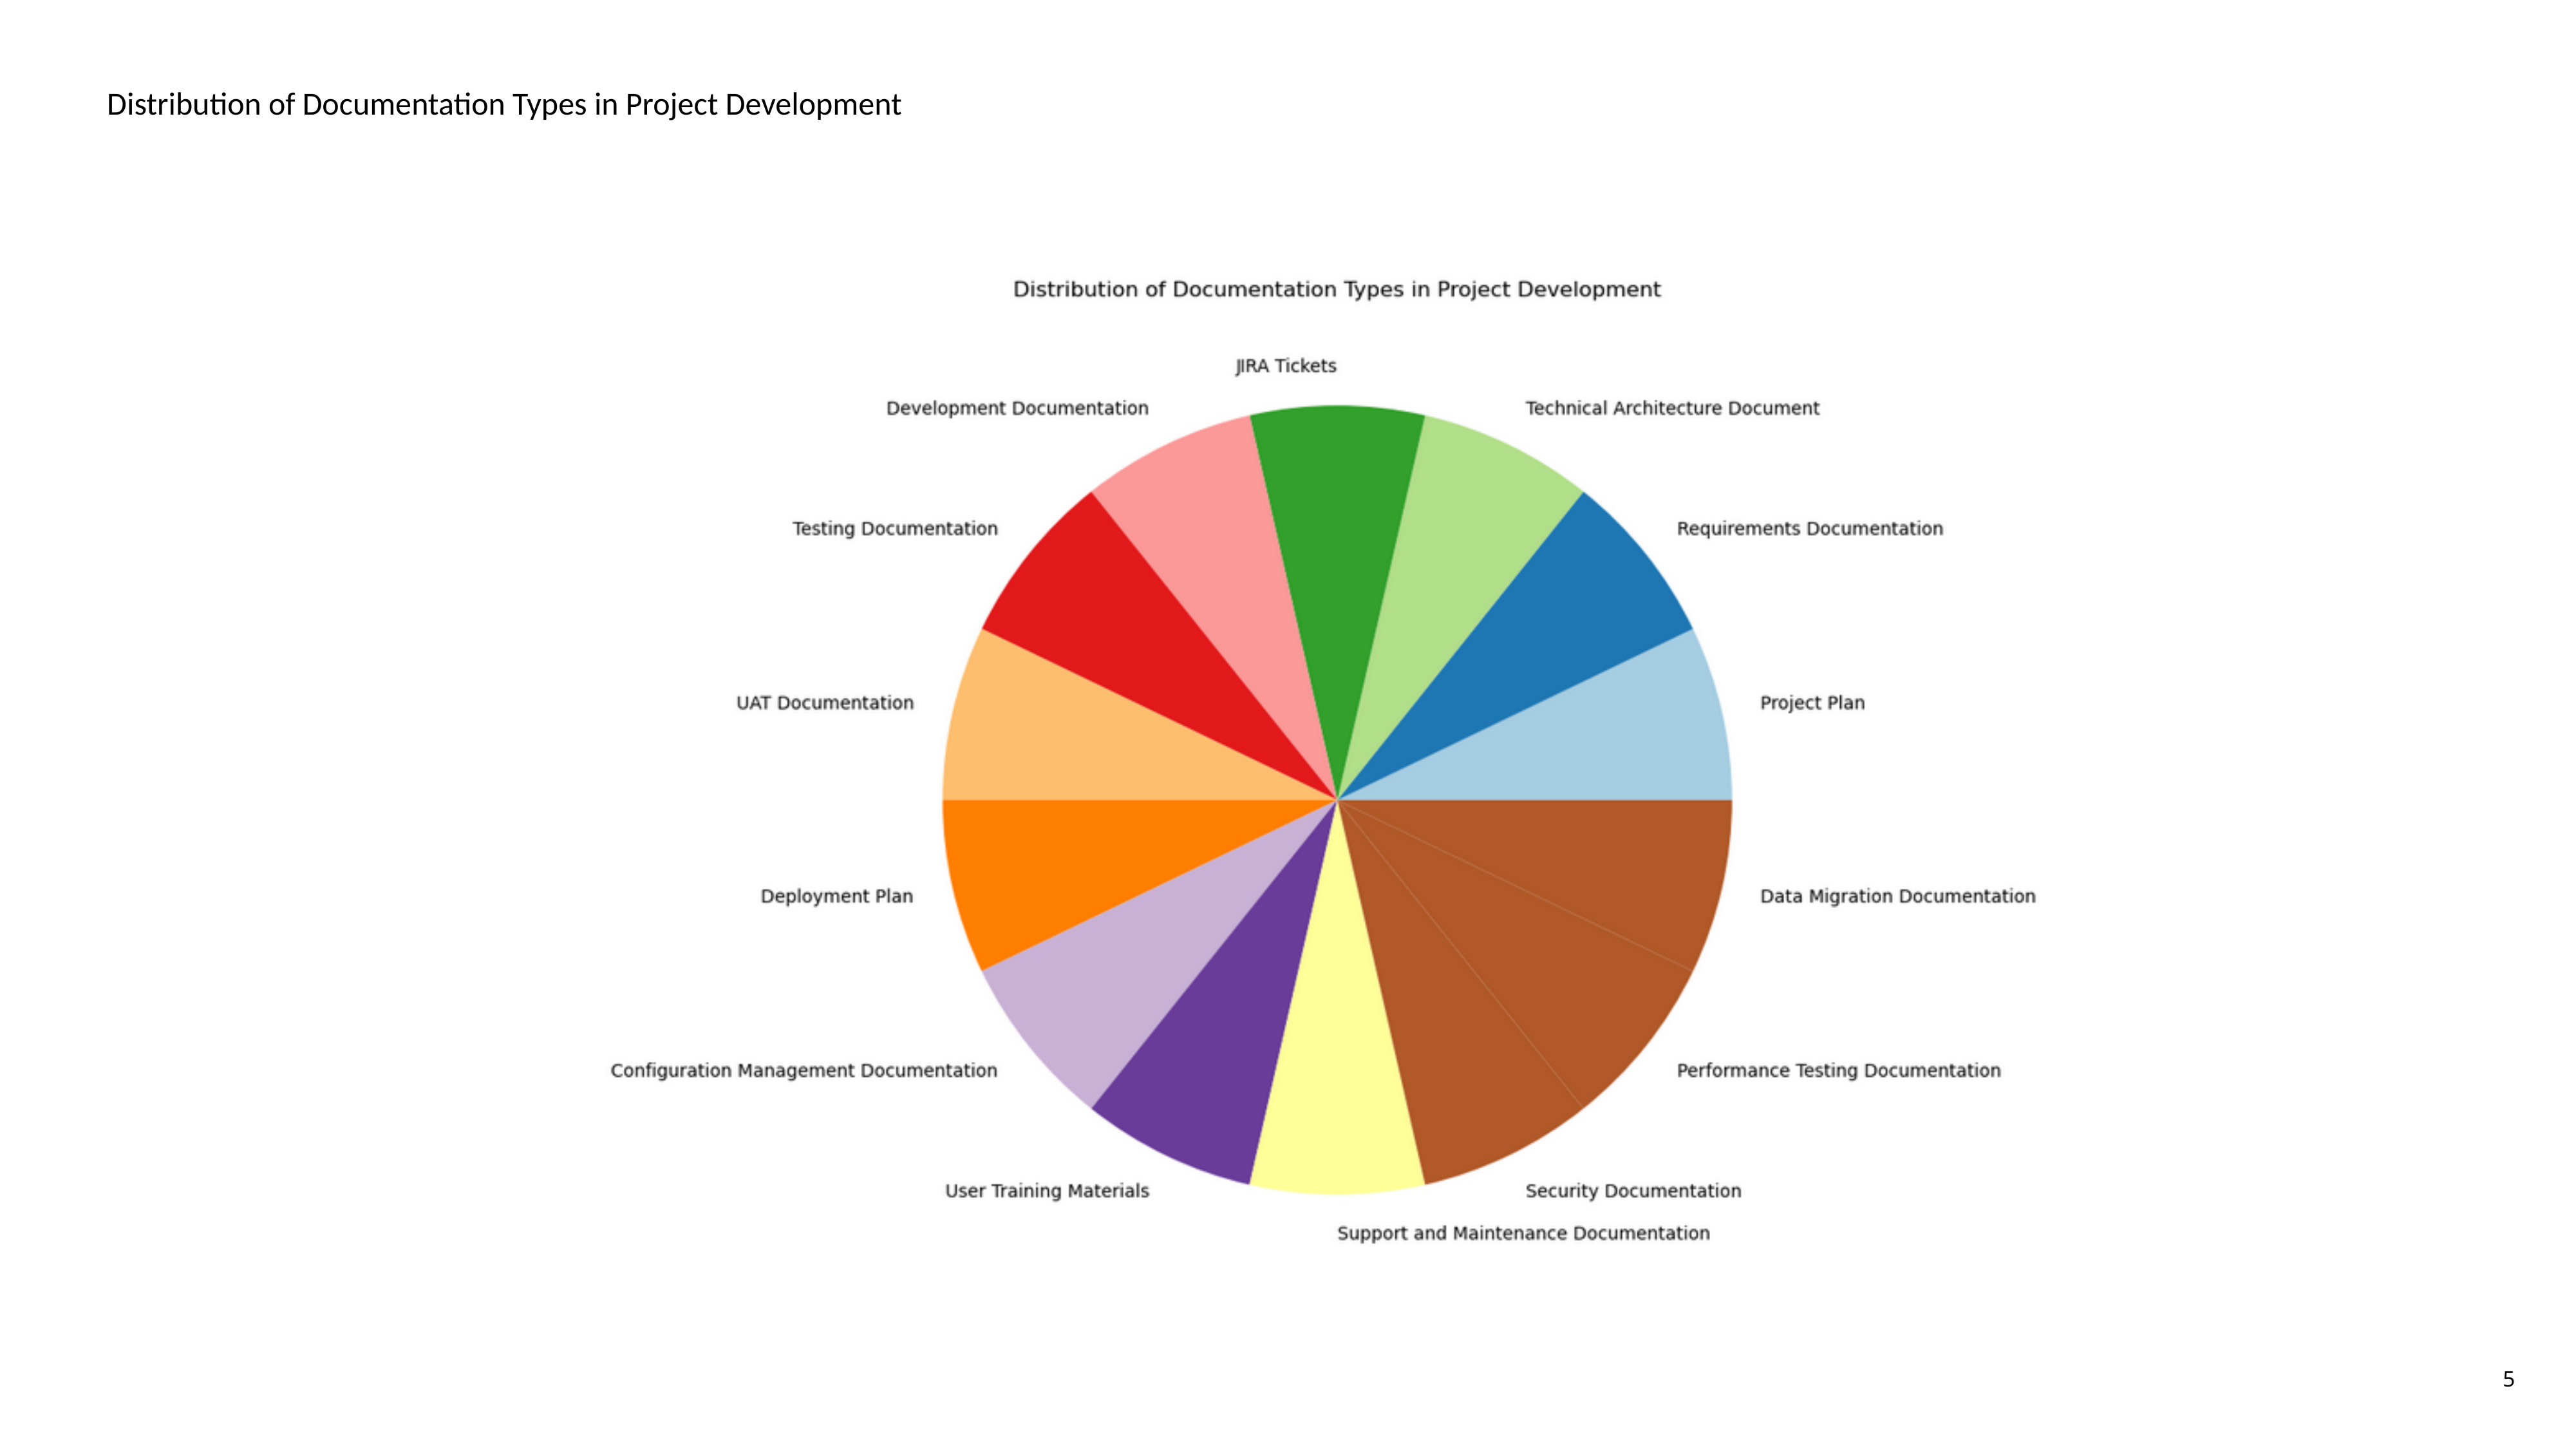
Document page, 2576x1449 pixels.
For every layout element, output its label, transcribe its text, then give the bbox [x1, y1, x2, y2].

text_box Distribution of Documentation Types in Project Development [97, 77, 1485, 126]
slide_number 5 [2486, 1366, 2515, 1394]
picture [508, 267, 2067, 1265]
